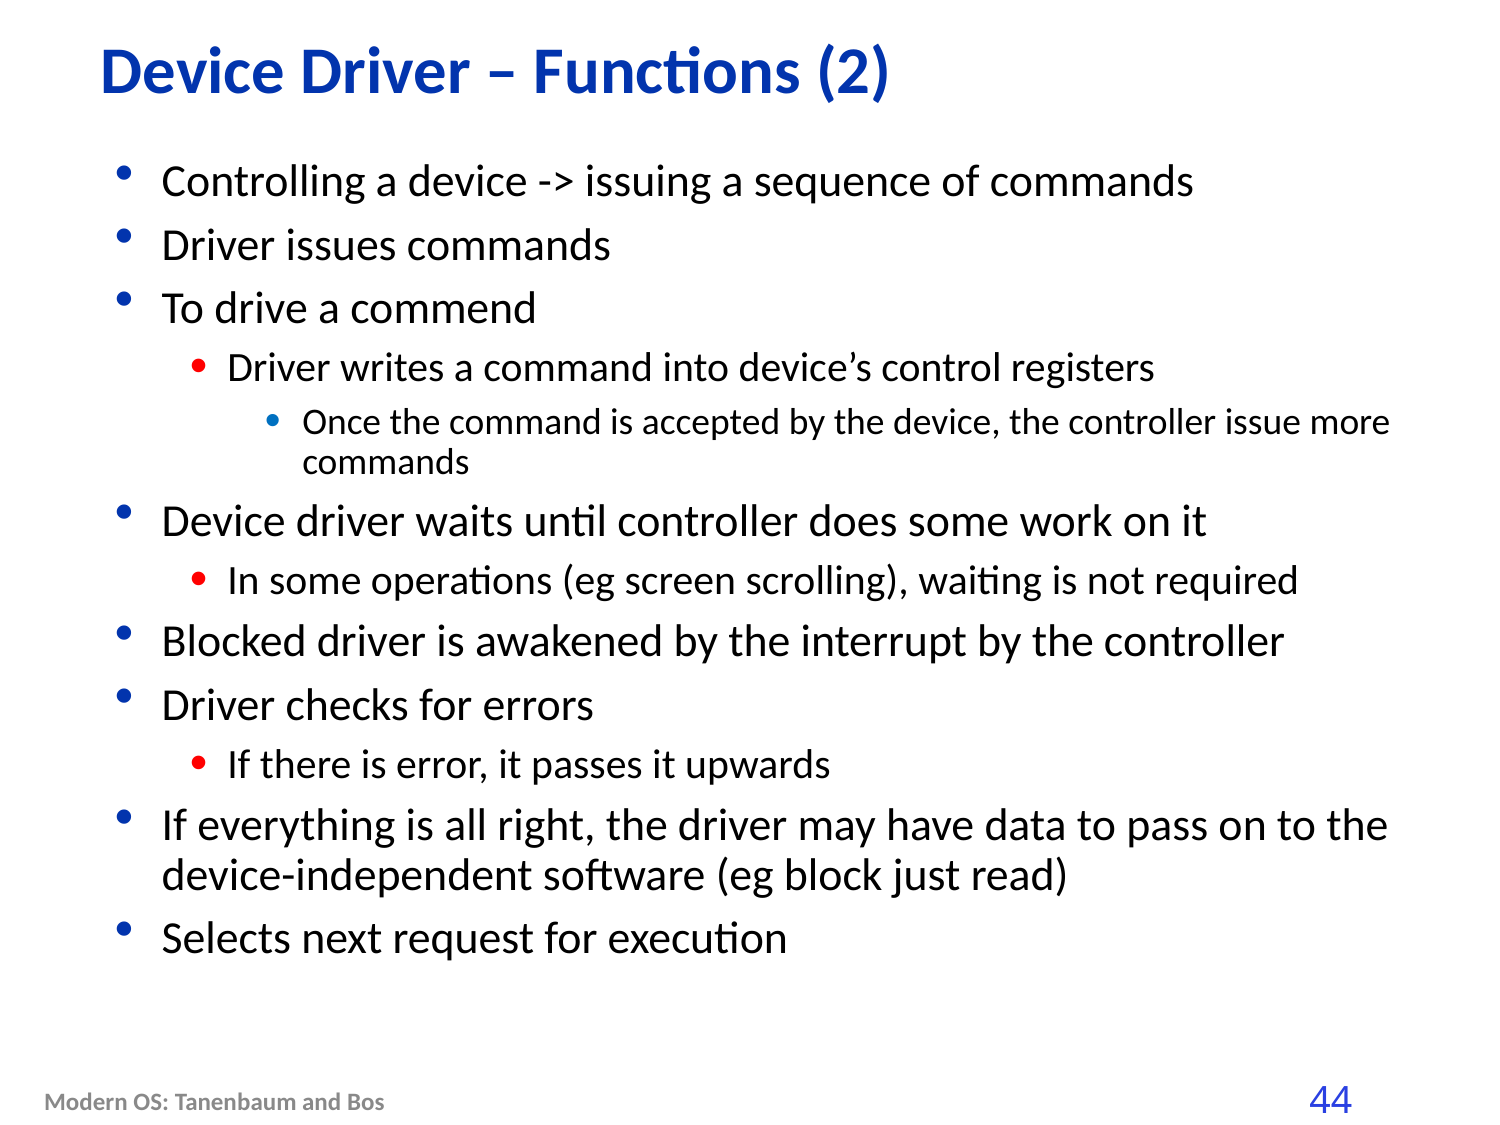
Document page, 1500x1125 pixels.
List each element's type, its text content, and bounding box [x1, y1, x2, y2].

title Device Driver – Functions (2) [85, 28, 1261, 117]
list Controlling a device -> issuing a sequence of commands Driver issues commands To drive a commend Driver writes a command into device’s control registers Once the command is accepted by the device, the controller issue more commands Device driver waits until controller does some work on it In some operations (eg screen scrolling), waiting is not required Blocked driver is awakened by the interrupt by the controller Driver checks for errors If there is error, it passes it upwards If everything is all right, the driver may have data to pass on to the device-independent software (eg block just read) Selects next request for execution [99, 149, 1436, 988]
text_box Modern OS: Tanenbaum and Bos [29, 1082, 668, 1120]
